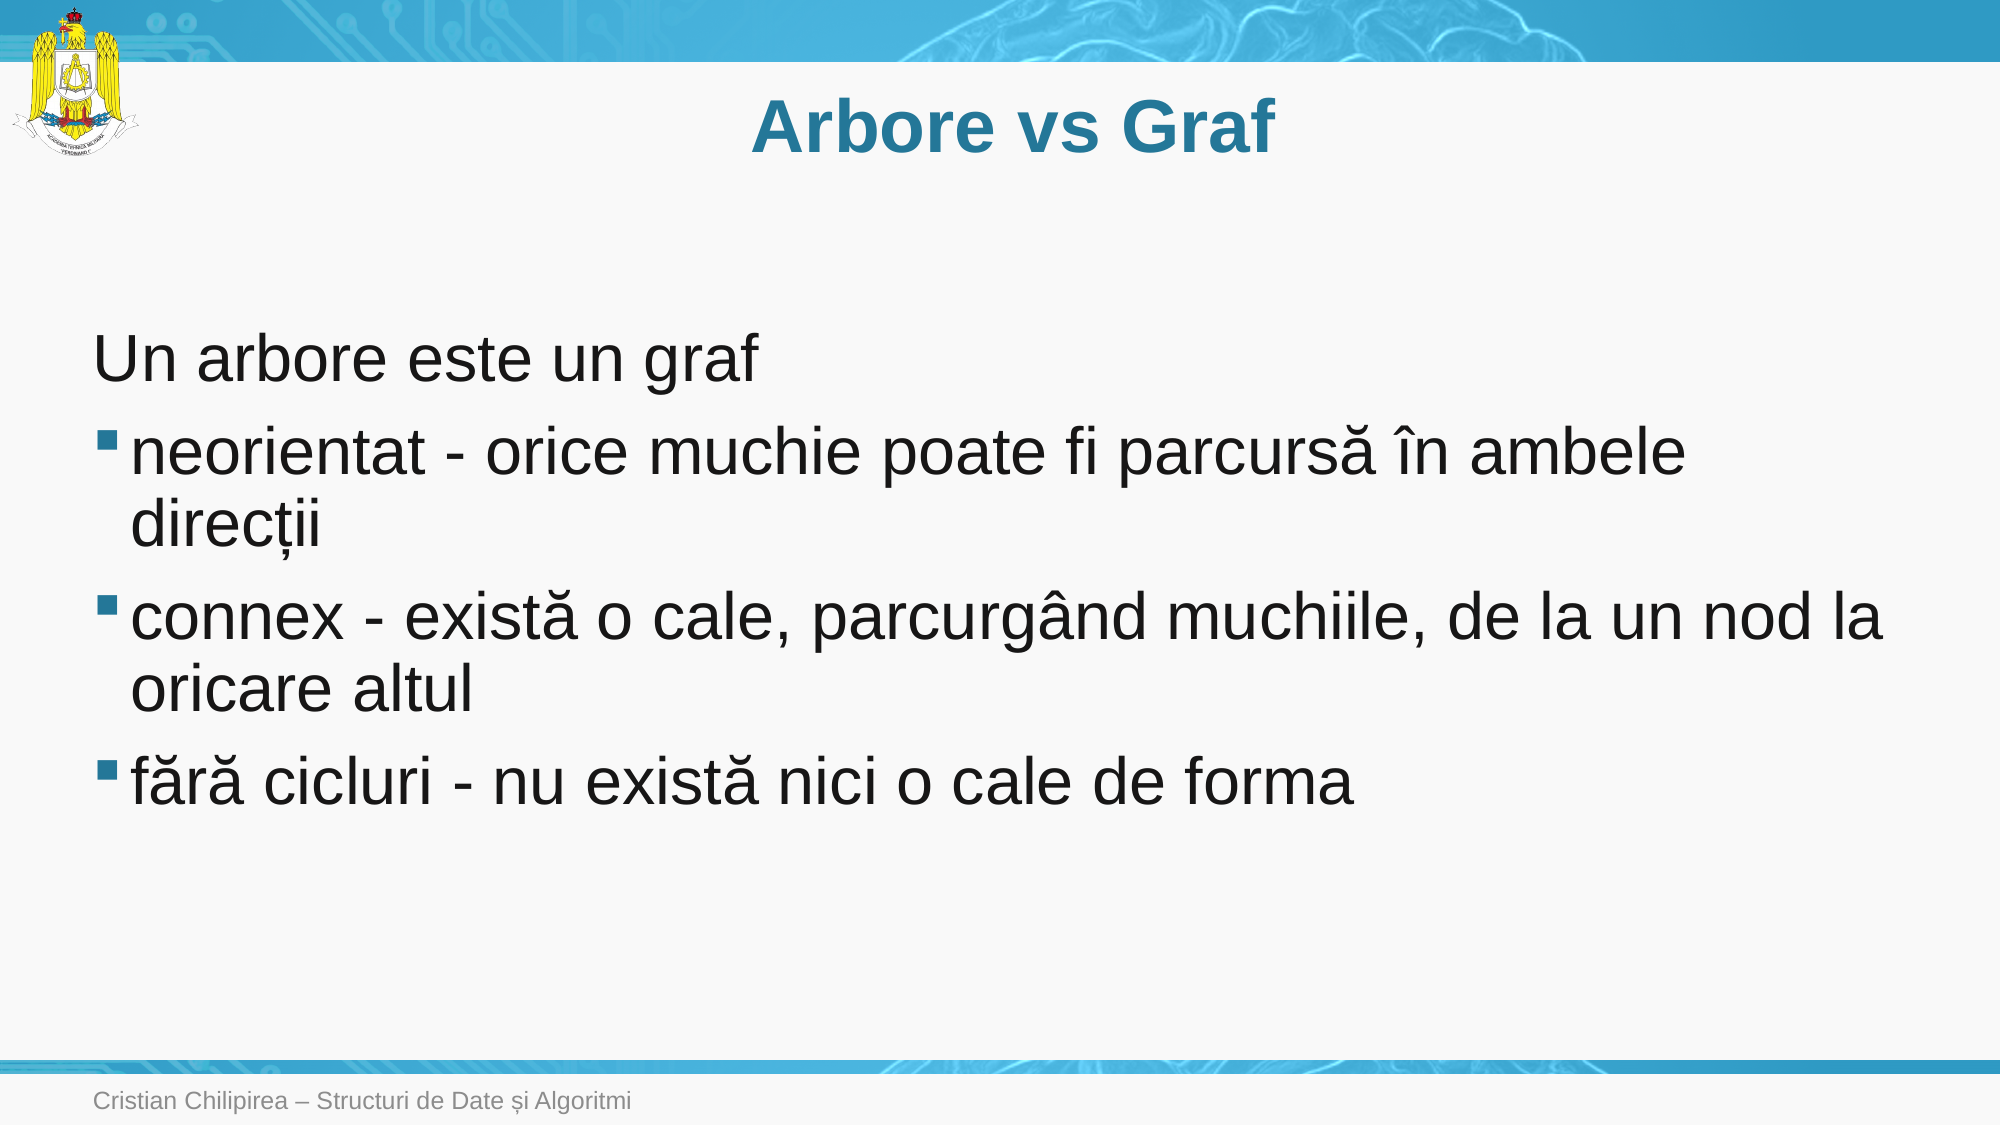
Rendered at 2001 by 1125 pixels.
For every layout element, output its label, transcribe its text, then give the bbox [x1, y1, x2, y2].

picture [0, 1060, 2000, 1074]
picture [0, 0, 2000, 156]
title Arbore vs Graf [150, 76, 1876, 180]
footer Cristian Chilipirea – Structuri de Date și Algoritmi [77, 1073, 1338, 1125]
